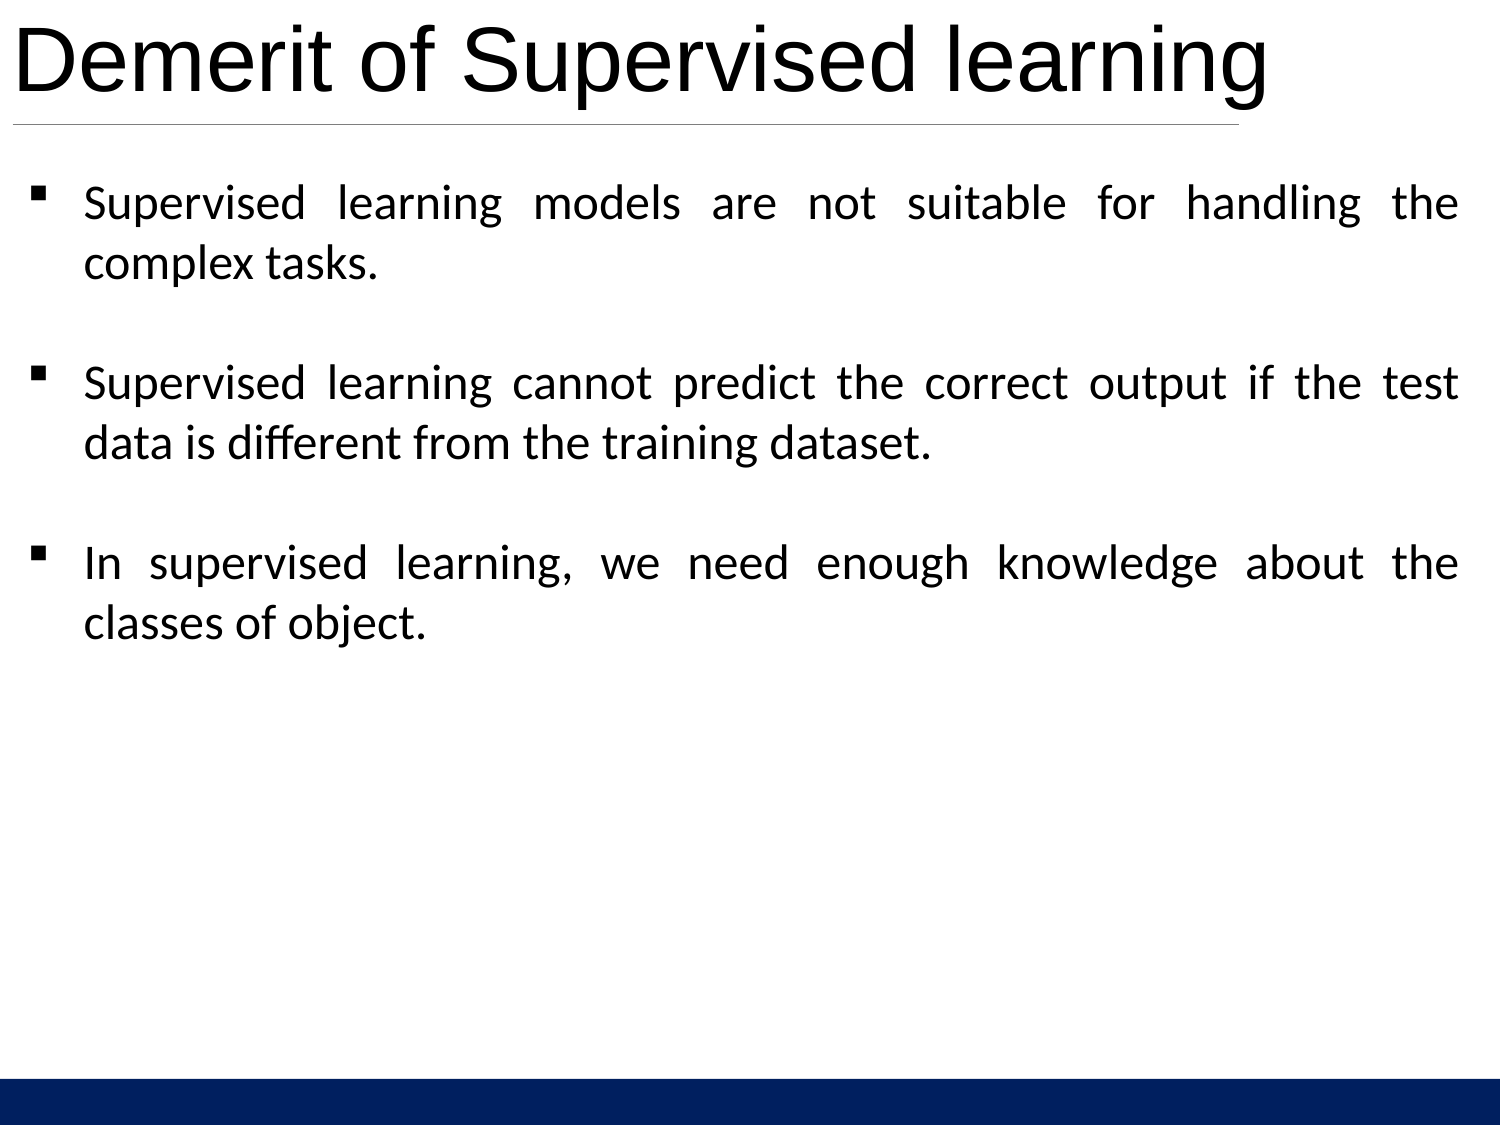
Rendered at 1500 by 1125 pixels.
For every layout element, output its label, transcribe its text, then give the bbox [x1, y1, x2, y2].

text_box Supervised learning models are not suitable for handling the complex tasks. Supervised learning cannot predict the correct output if the test data is different from the training dataset. In supervised learning, we need enough knowledge about the classes of object. [12, 162, 1475, 778]
title Demerit of Supervised learning [12, 0, 1500, 112]
